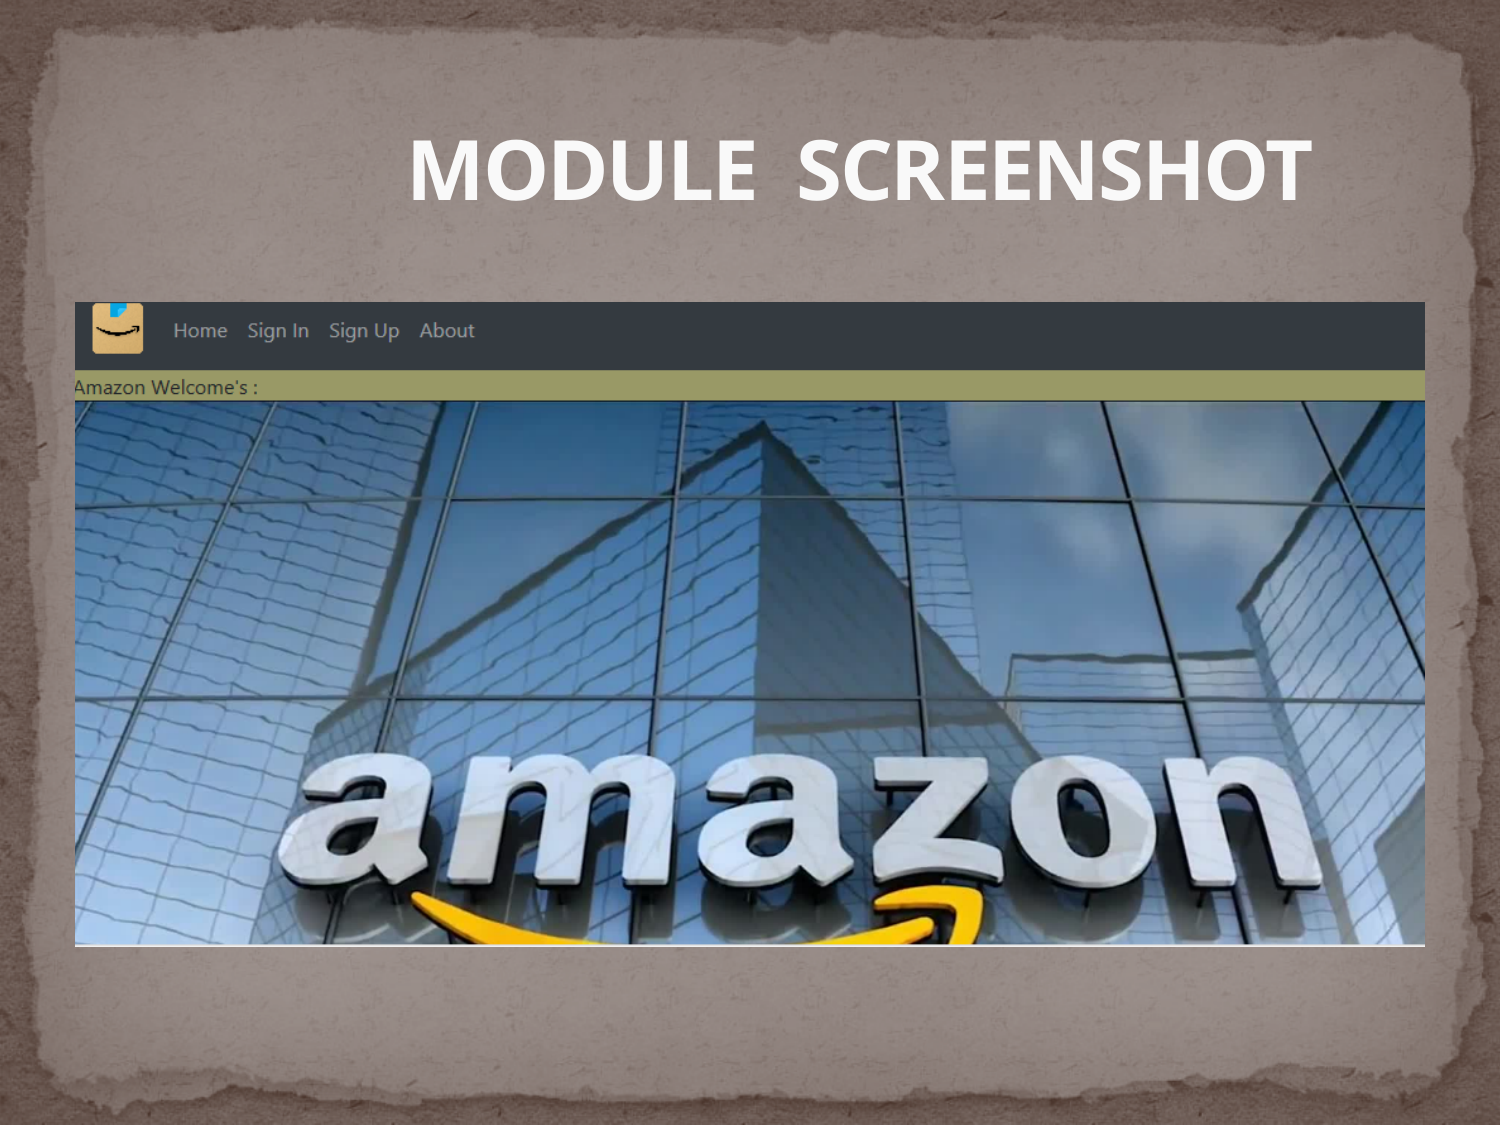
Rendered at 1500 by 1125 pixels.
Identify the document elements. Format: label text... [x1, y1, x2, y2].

title MODULE SCREENSHOT [74, 24, 1425, 225]
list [75, 303, 1427, 948]
